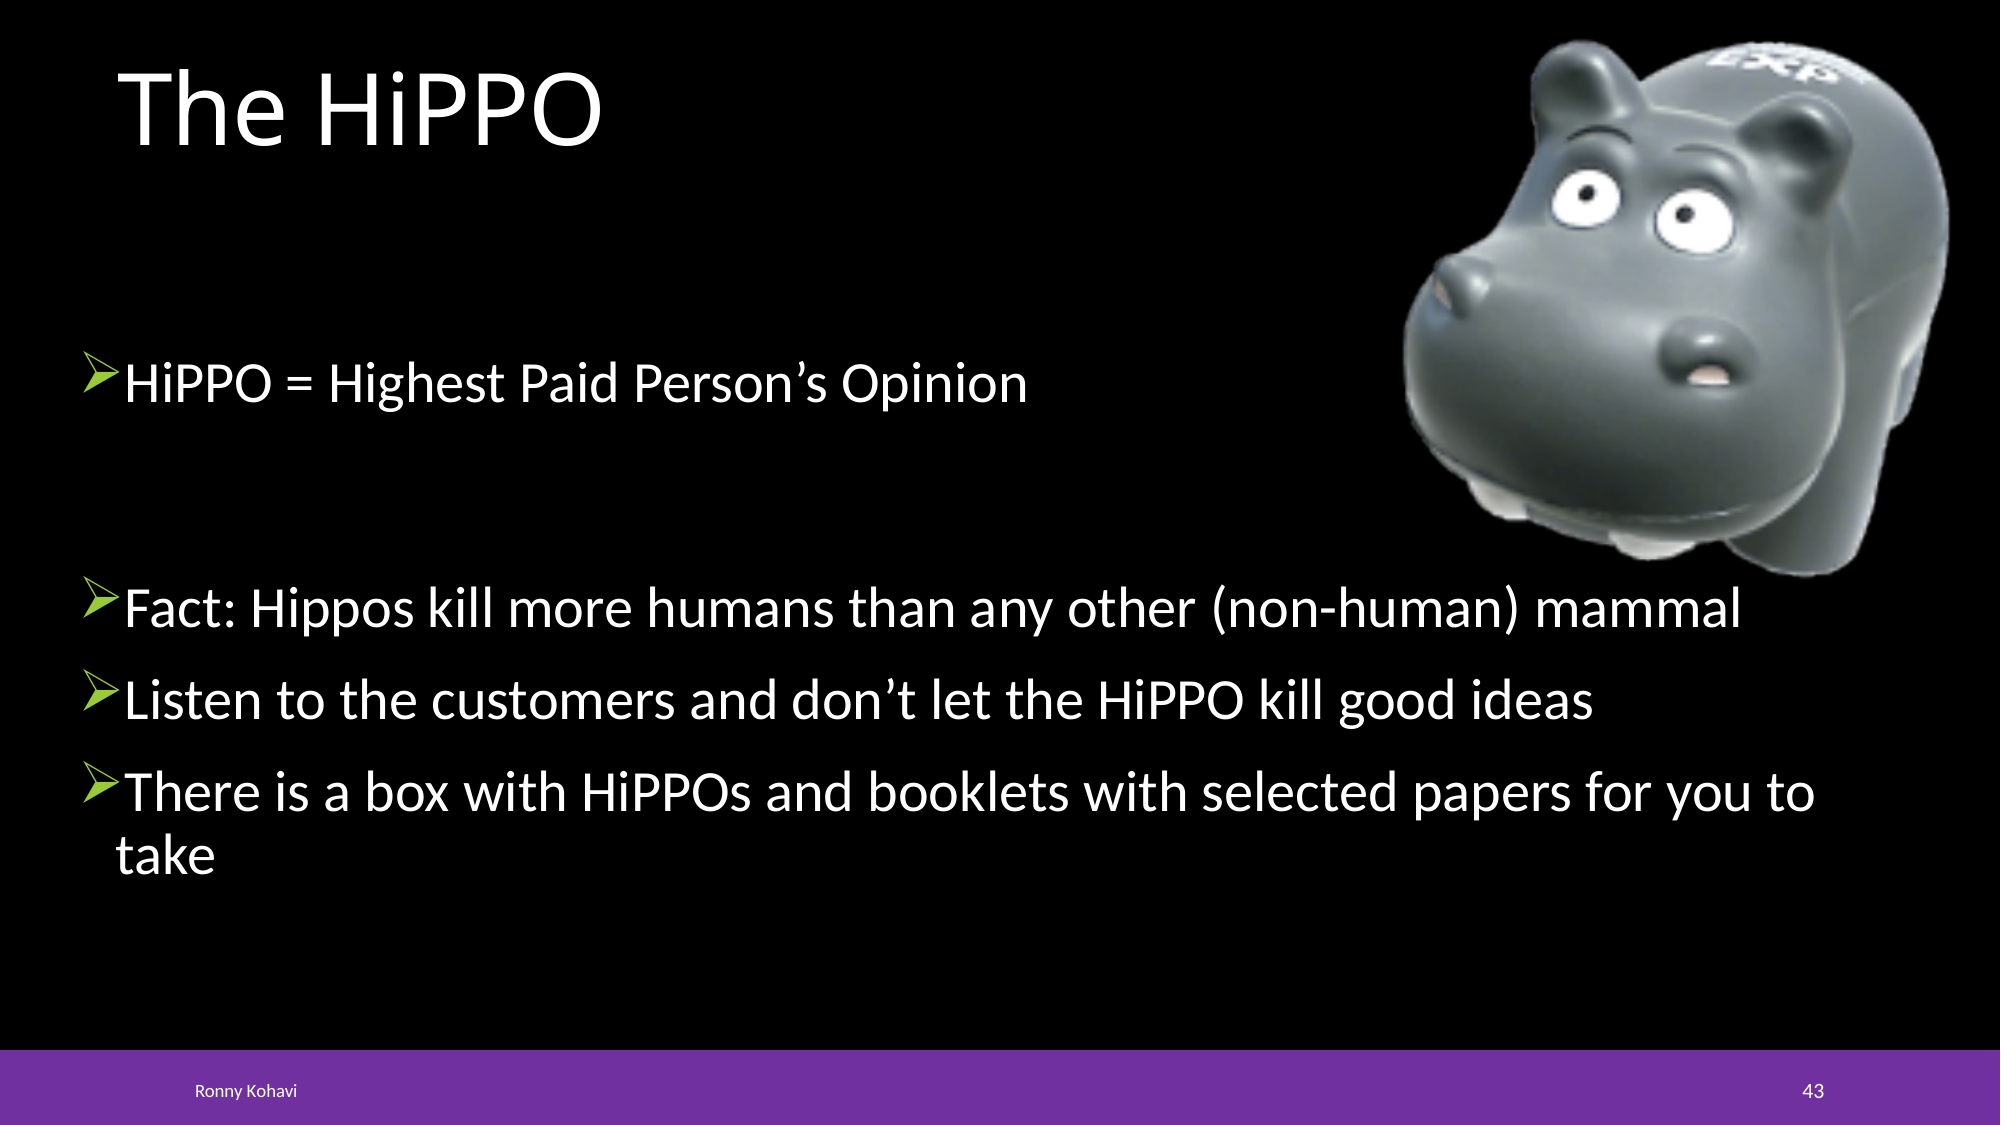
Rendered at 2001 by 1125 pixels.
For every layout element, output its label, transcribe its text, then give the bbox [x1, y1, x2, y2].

slide_number Ronny Kohavi [180, 1059, 586, 1120]
picture [1283, 0, 2000, 588]
list HiPPO = Highest Paid Person’s Opinion Fact: Hippos kill more humans than any other (non-human) mammal Listen to the customers and don’t let the HiPPO kill good ideas There is a box with HiPPOs and booklets with selected papers for you to take [78, 344, 1921, 973]
slide_number 43 [1624, 1059, 1840, 1120]
title The HiPPO [102, 47, 1280, 174]
